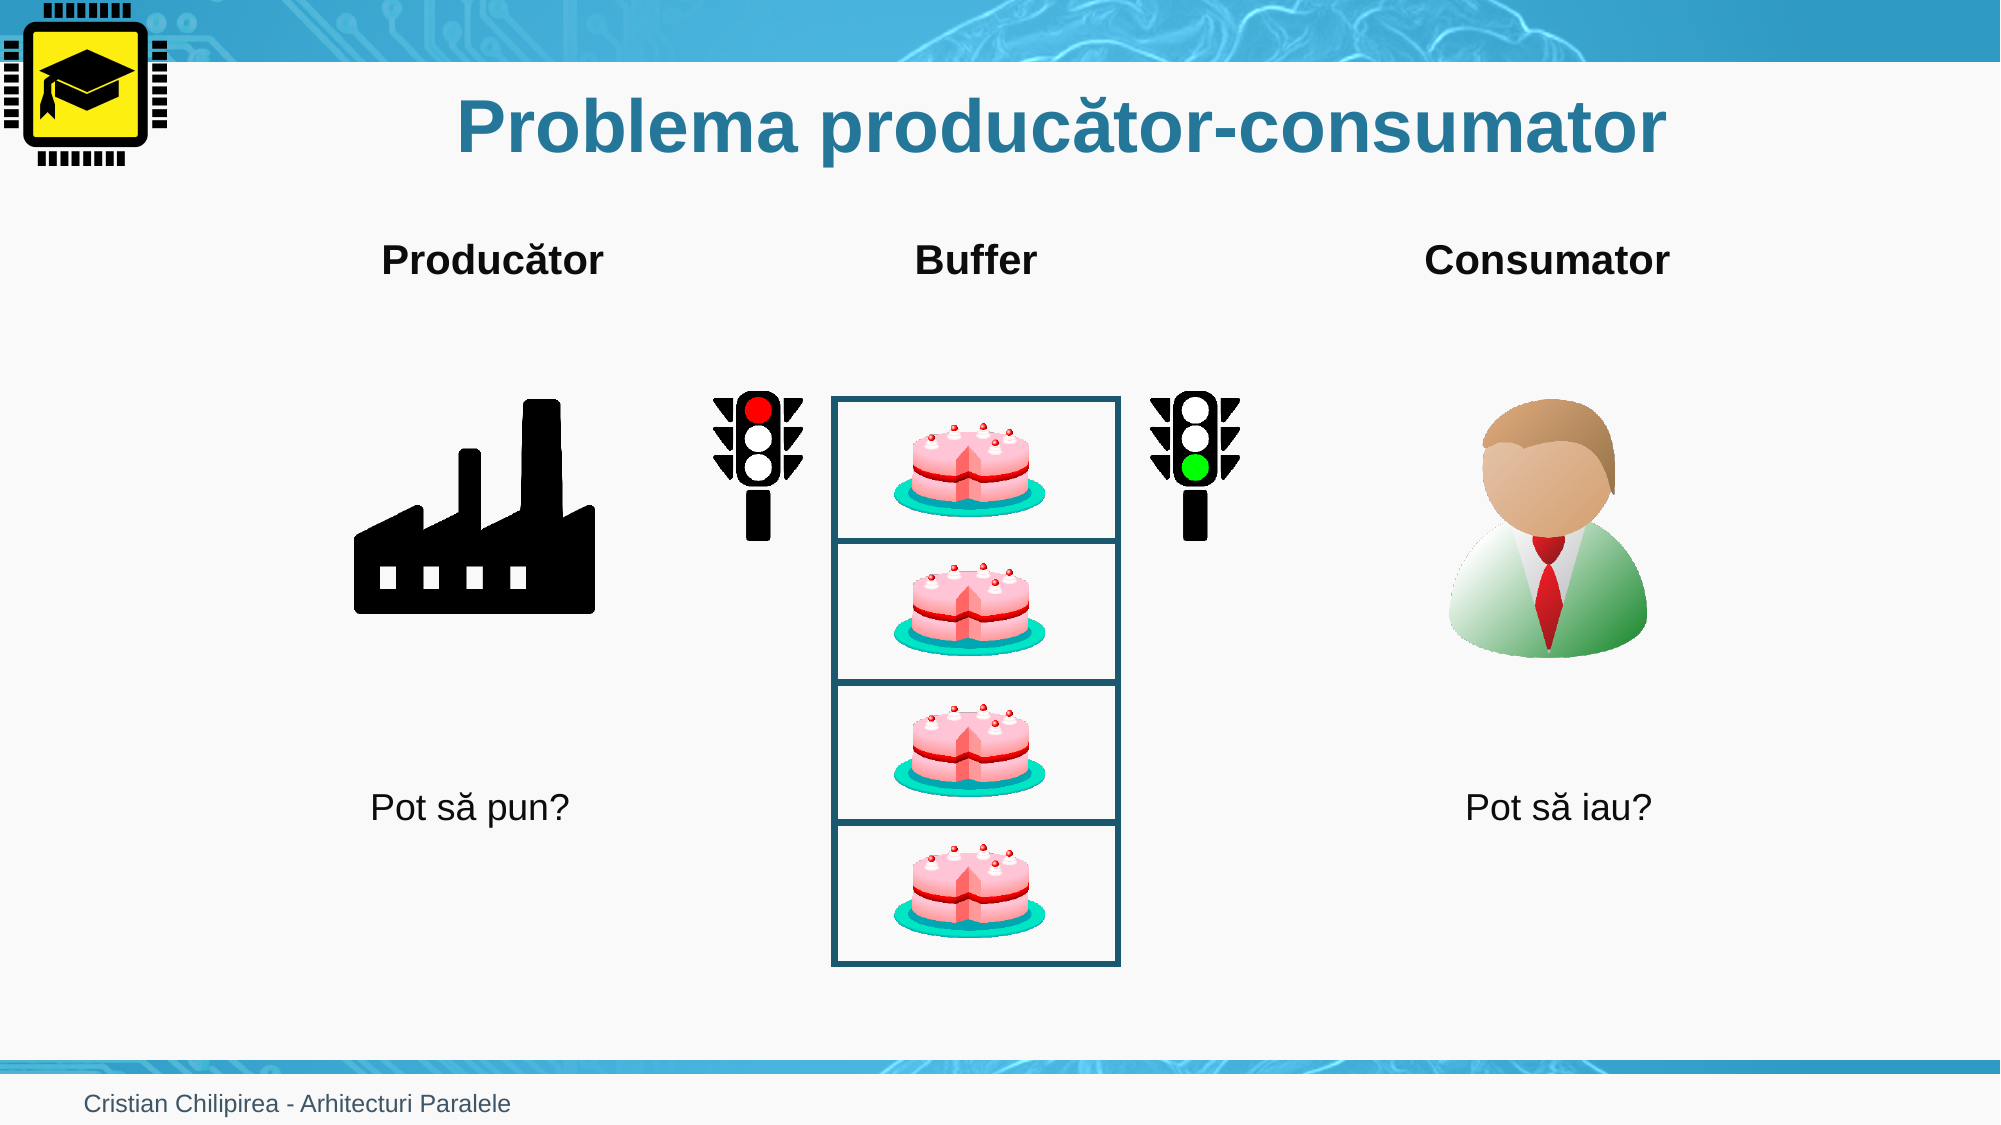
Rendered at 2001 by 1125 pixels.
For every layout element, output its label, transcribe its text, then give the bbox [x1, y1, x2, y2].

picture [0, 0, 2000, 166]
picture [1449, 399, 1647, 658]
picture [894, 563, 1045, 656]
picture [894, 423, 1045, 517]
text_box [834, 398, 1119, 540]
title Problema producător-consumator [170, 76, 1955, 180]
picture [354, 399, 595, 614]
picture [894, 844, 1045, 938]
text_box Pot să pun? [355, 775, 585, 835]
text_box Consumator [1409, 225, 1686, 290]
picture [1150, 391, 1240, 541]
text_box [834, 540, 1119, 681]
text_box Pot să iau? [1450, 775, 1668, 835]
text_box Buffer [899, 225, 1053, 290]
text_box Producător [366, 225, 620, 290]
picture [894, 704, 1045, 797]
picture [0, 1060, 2000, 1074]
footer Cristian Chilipirea - Arhitecturi Paralele [68, 1083, 1542, 1125]
picture [713, 391, 803, 541]
text_box [834, 821, 1119, 965]
text_box [834, 681, 1119, 821]
